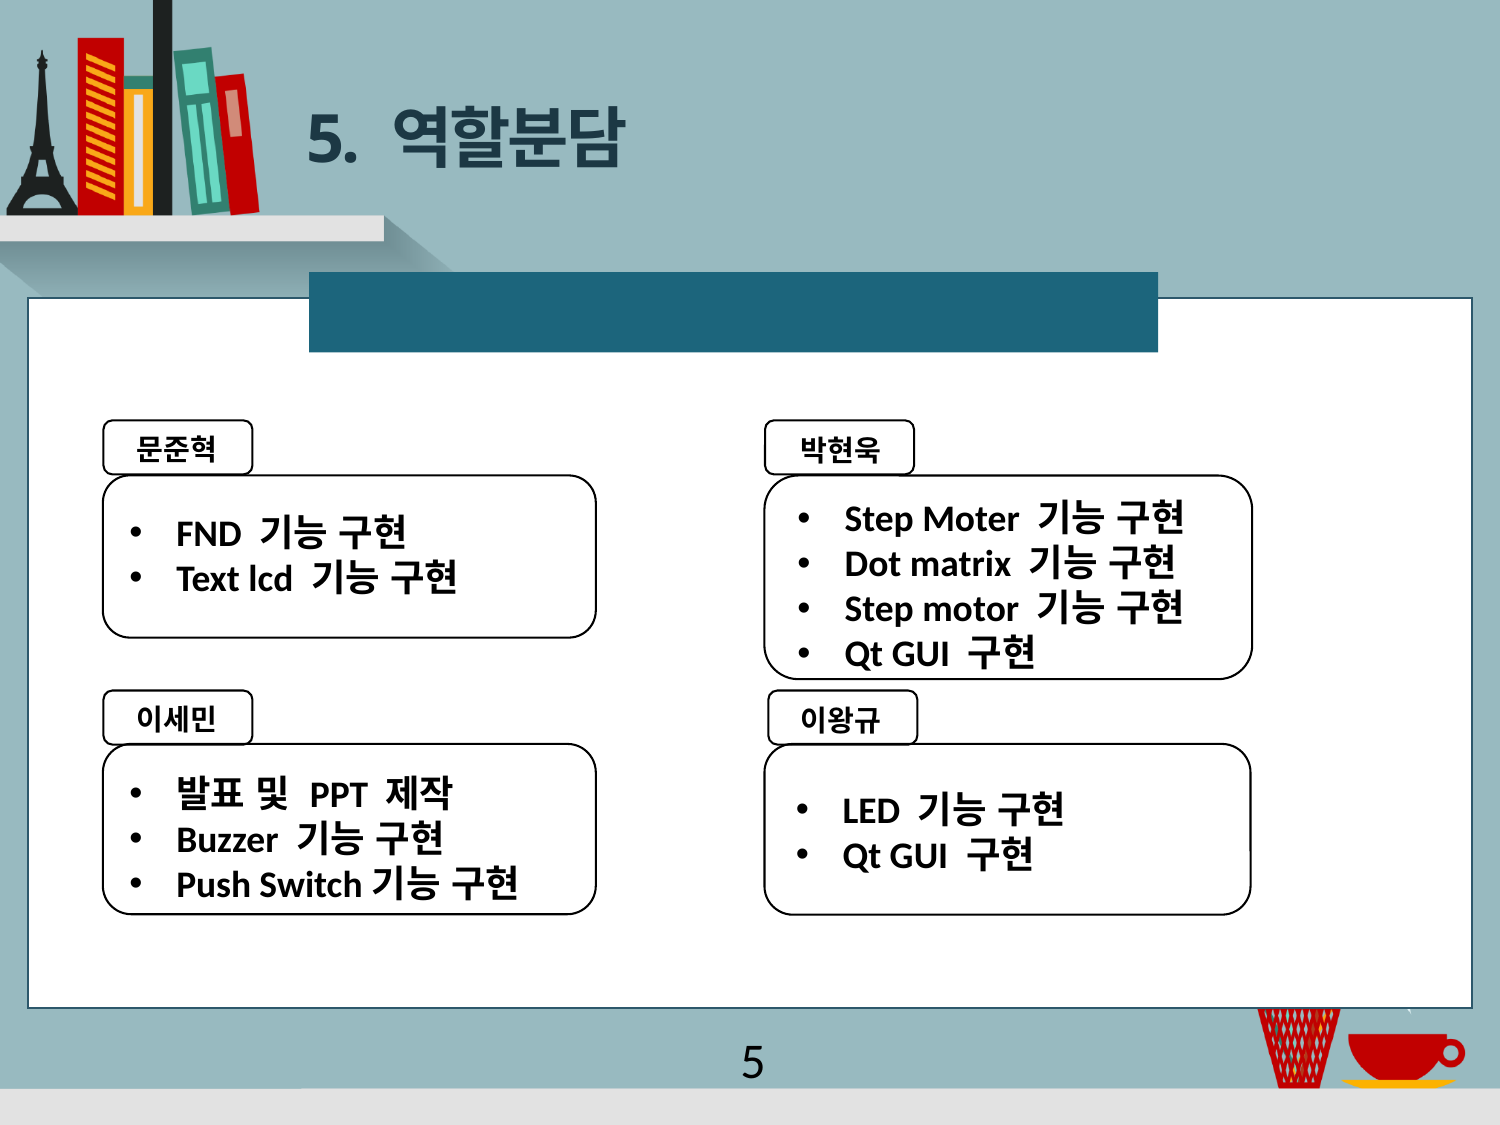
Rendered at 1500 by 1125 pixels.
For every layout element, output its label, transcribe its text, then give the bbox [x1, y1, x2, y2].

text_box FND 기능 구현 Text lcd 기능 구현 [114, 635, 565, 652]
text_box [101, 742, 597, 916]
text_box [27, 297, 1473, 1009]
picture [0, 0, 1500, 1125]
text_box [763, 742, 1252, 916]
text_box Step Moter 기능 구현 Dot matrix 기능 구현 Step motor 기능 구현 Qt GUI 구현 [782, 677, 1233, 727]
text_box 5 [443, 1028, 781, 1088]
text_box [767, 689, 919, 746]
text_box [763, 419, 916, 476]
title 5. 역할분담 [291, 89, 1270, 194]
text_box 역할분담 [308, 271, 1159, 353]
text_box [102, 419, 254, 476]
text_box [101, 474, 597, 639]
text_box [102, 689, 254, 746]
text_box [763, 474, 1254, 681]
